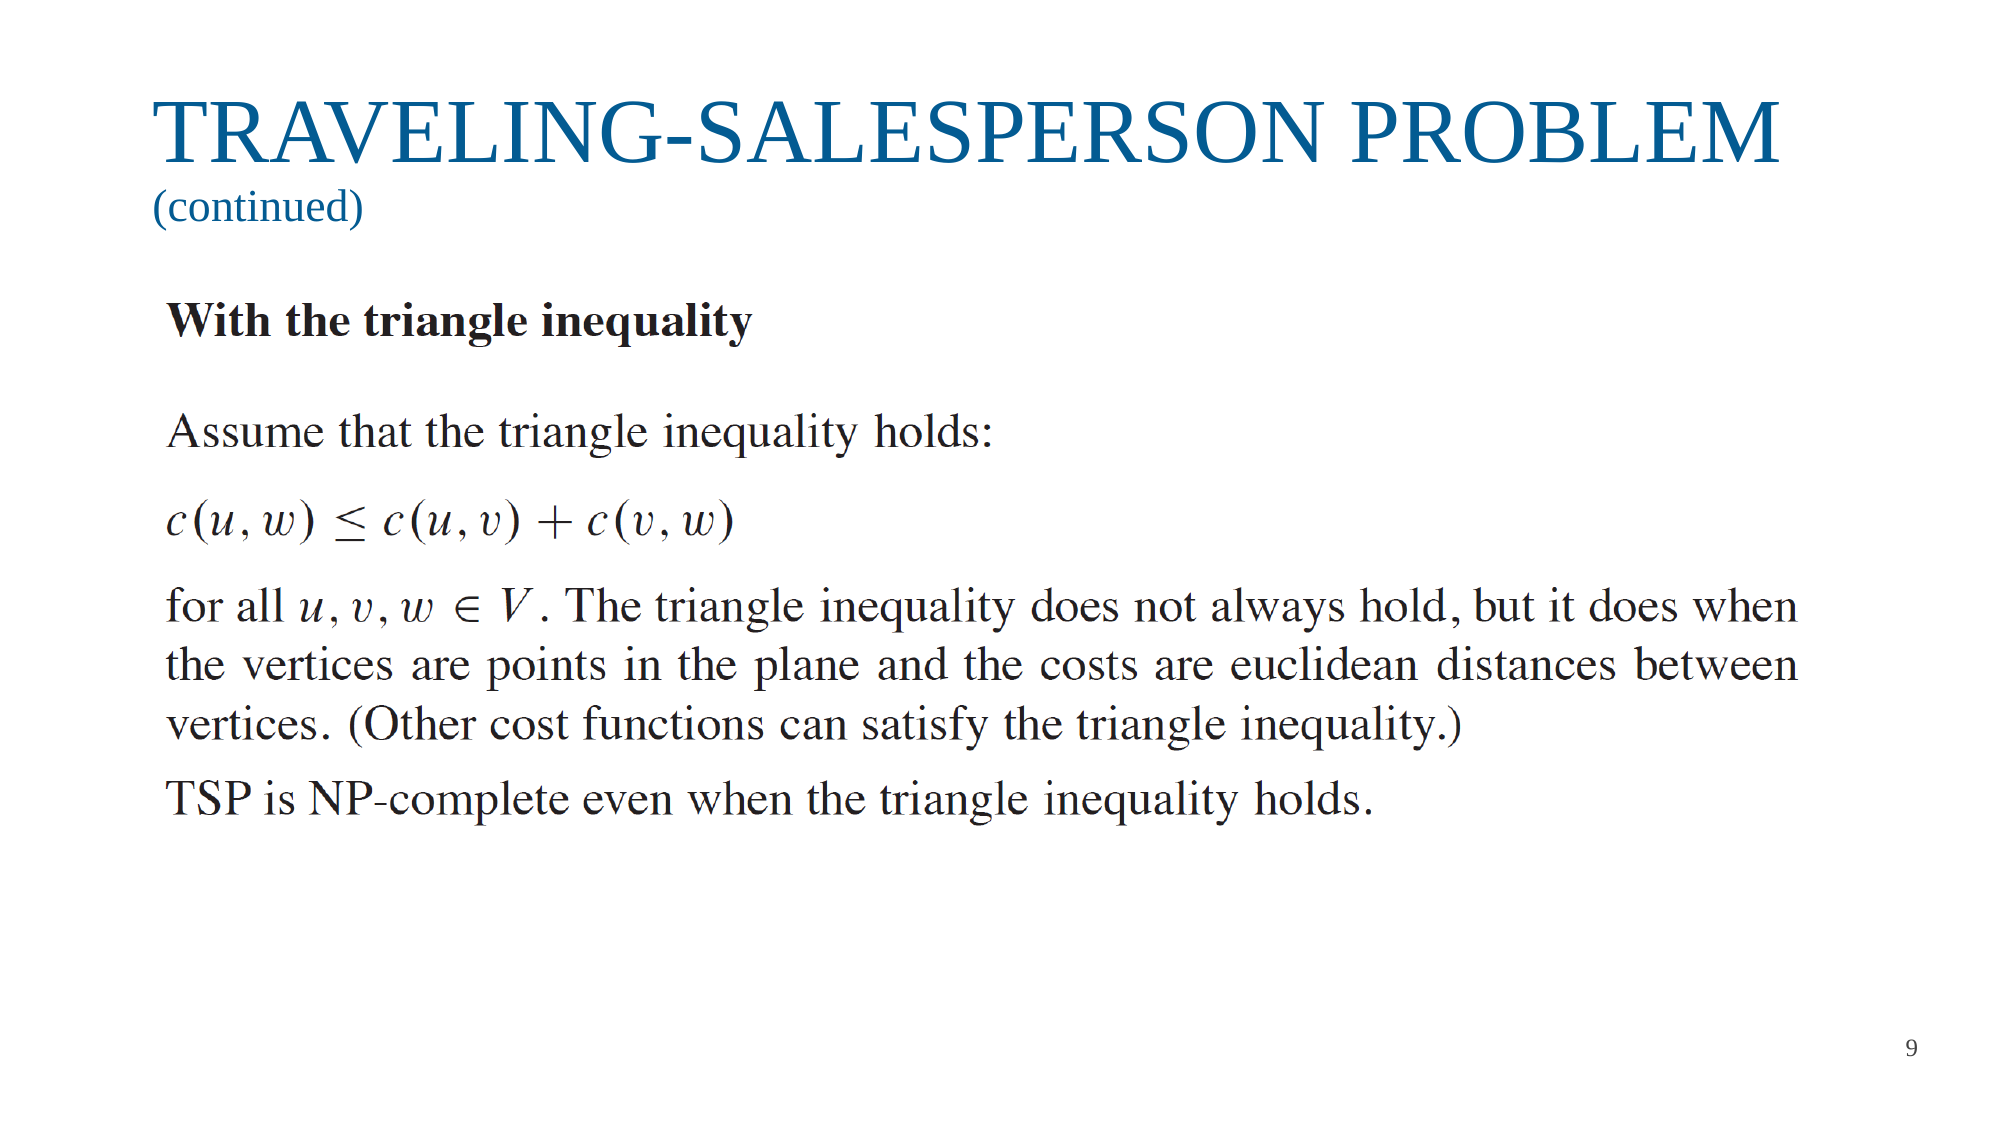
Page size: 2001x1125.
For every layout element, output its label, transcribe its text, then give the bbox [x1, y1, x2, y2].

slide_number 9 [1483, 1016, 1934, 1077]
title TRAVELING-SALESPERSON PROBLEM (continued) [137, 48, 1863, 266]
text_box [154, 288, 1846, 836]
